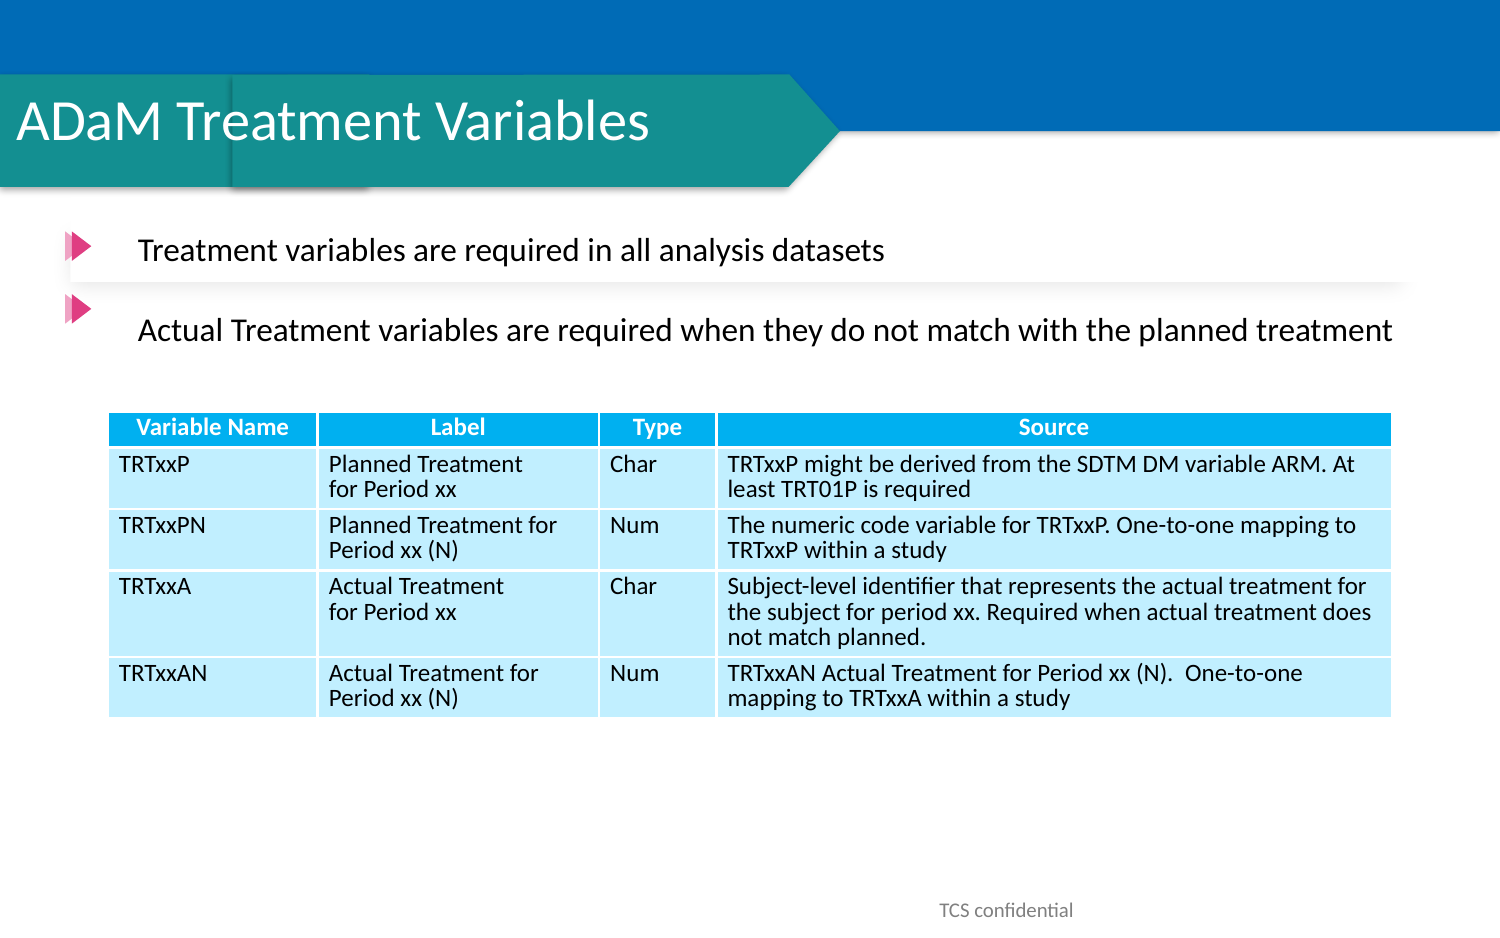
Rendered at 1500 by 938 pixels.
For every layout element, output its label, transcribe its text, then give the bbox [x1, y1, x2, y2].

table_cell Subject-level identifier that represents the actual treatment for the subject for period xx. Required when actual treatment does not match planned. [718, 572, 1391, 656]
table_header Type [600, 413, 715, 446]
table_cell Actual Treatment for Period xx [319, 572, 598, 656]
table_cell Planned Treatment for Period xx [319, 449, 598, 508]
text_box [64, 293, 92, 324]
table_cell Actual Treatment for Period xx (N) [319, 658, 598, 717]
table_header Variable Name [109, 413, 316, 446]
table_cell Num [600, 658, 715, 717]
table_cell Num [600, 510, 715, 569]
table_cell TRTxxAN Actual Treatment for Period xx (N). One-to-one mapping to TRTxxA within a study [718, 658, 1391, 717]
table_cell Planned Treatment for Period xx (N) [319, 510, 598, 569]
table_cell TRTxxP [109, 449, 316, 508]
list Treatment variables are required in all analysis datasets Actual Treatment variables are required when they do not match with the planned treatment [123, 220, 1500, 330]
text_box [70, 196, 1494, 283]
table_header Label [319, 413, 598, 446]
table_cell The numeric code variable for TRTxxP. One-to-one mapping to TRTxxP within a study [718, 510, 1391, 569]
table_cell TRTxxP might be derived from the SDTM DM variable ARM. At least TRT01P is required [718, 449, 1391, 508]
table_cell TRTxxPN [109, 510, 316, 569]
table_cell TRTxxAN [109, 658, 316, 717]
table_header Source [718, 413, 1391, 446]
table_cell Char [600, 449, 715, 508]
table_cell TRTxxA [109, 572, 316, 656]
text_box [64, 231, 92, 262]
list TCS confidential [775, 891, 1238, 927]
table_cell Char [600, 572, 715, 656]
title ADaM Treatment Variables [0, 74, 667, 163]
